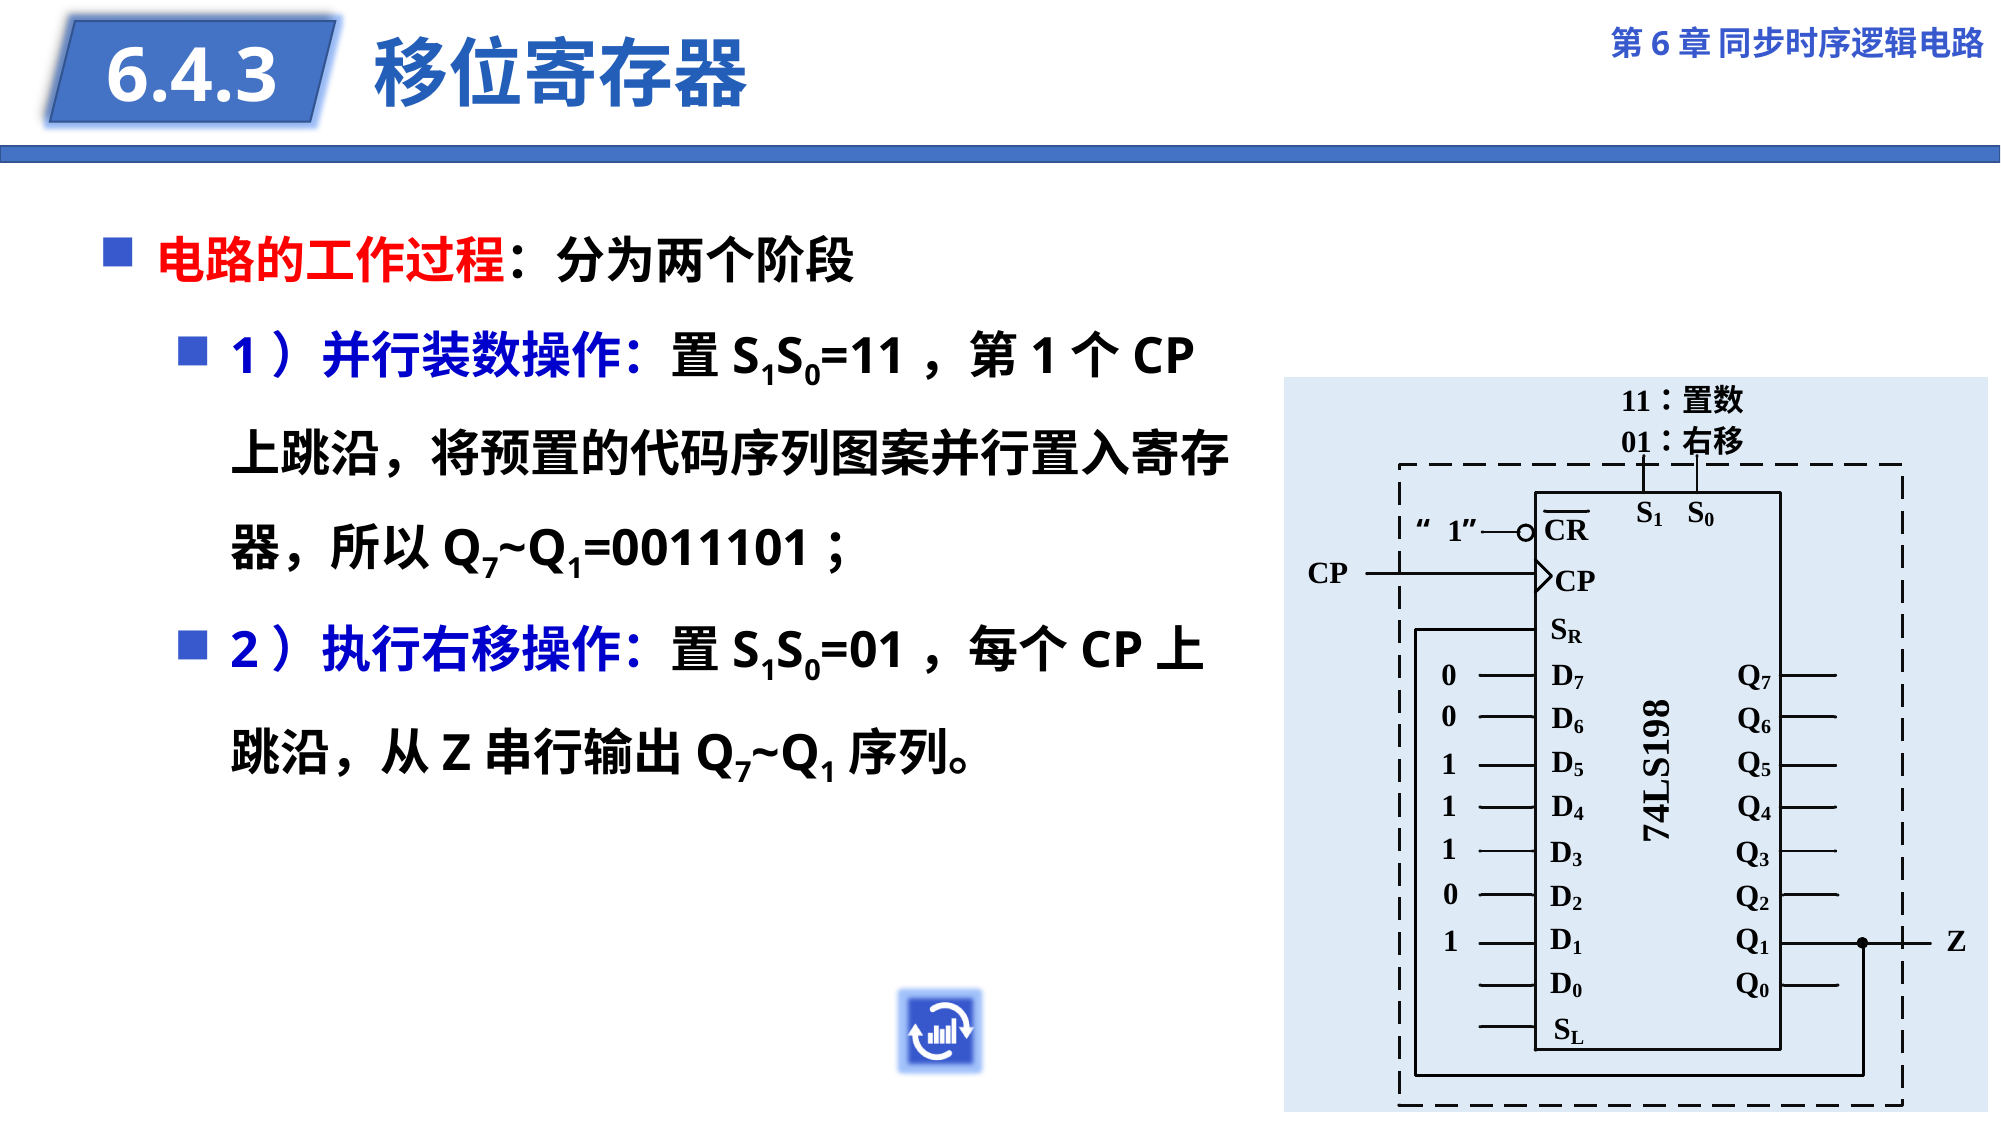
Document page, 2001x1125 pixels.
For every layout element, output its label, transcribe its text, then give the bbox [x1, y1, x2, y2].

title 移位寄存器 [358, 16, 1391, 137]
footer 第6章 同步时序逻辑电路 [1581, 0, 2000, 84]
picture [903, 993, 978, 1069]
text_box 6.4.3 [48, 20, 337, 123]
text_box 电路的工作过程：分为两个阶段 1）并行装数操作：置S1S0=11，第1个CP上跳沿，将预置的代码序列图案并行置入寄存器，所以Q7~Q1=0011101； 2）执行右移操作：置S1S0=01，每个CP上跳沿，从Z串行输出Q7~Q1序列。 [84, 191, 1260, 796]
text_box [1283, 376, 1988, 1112]
